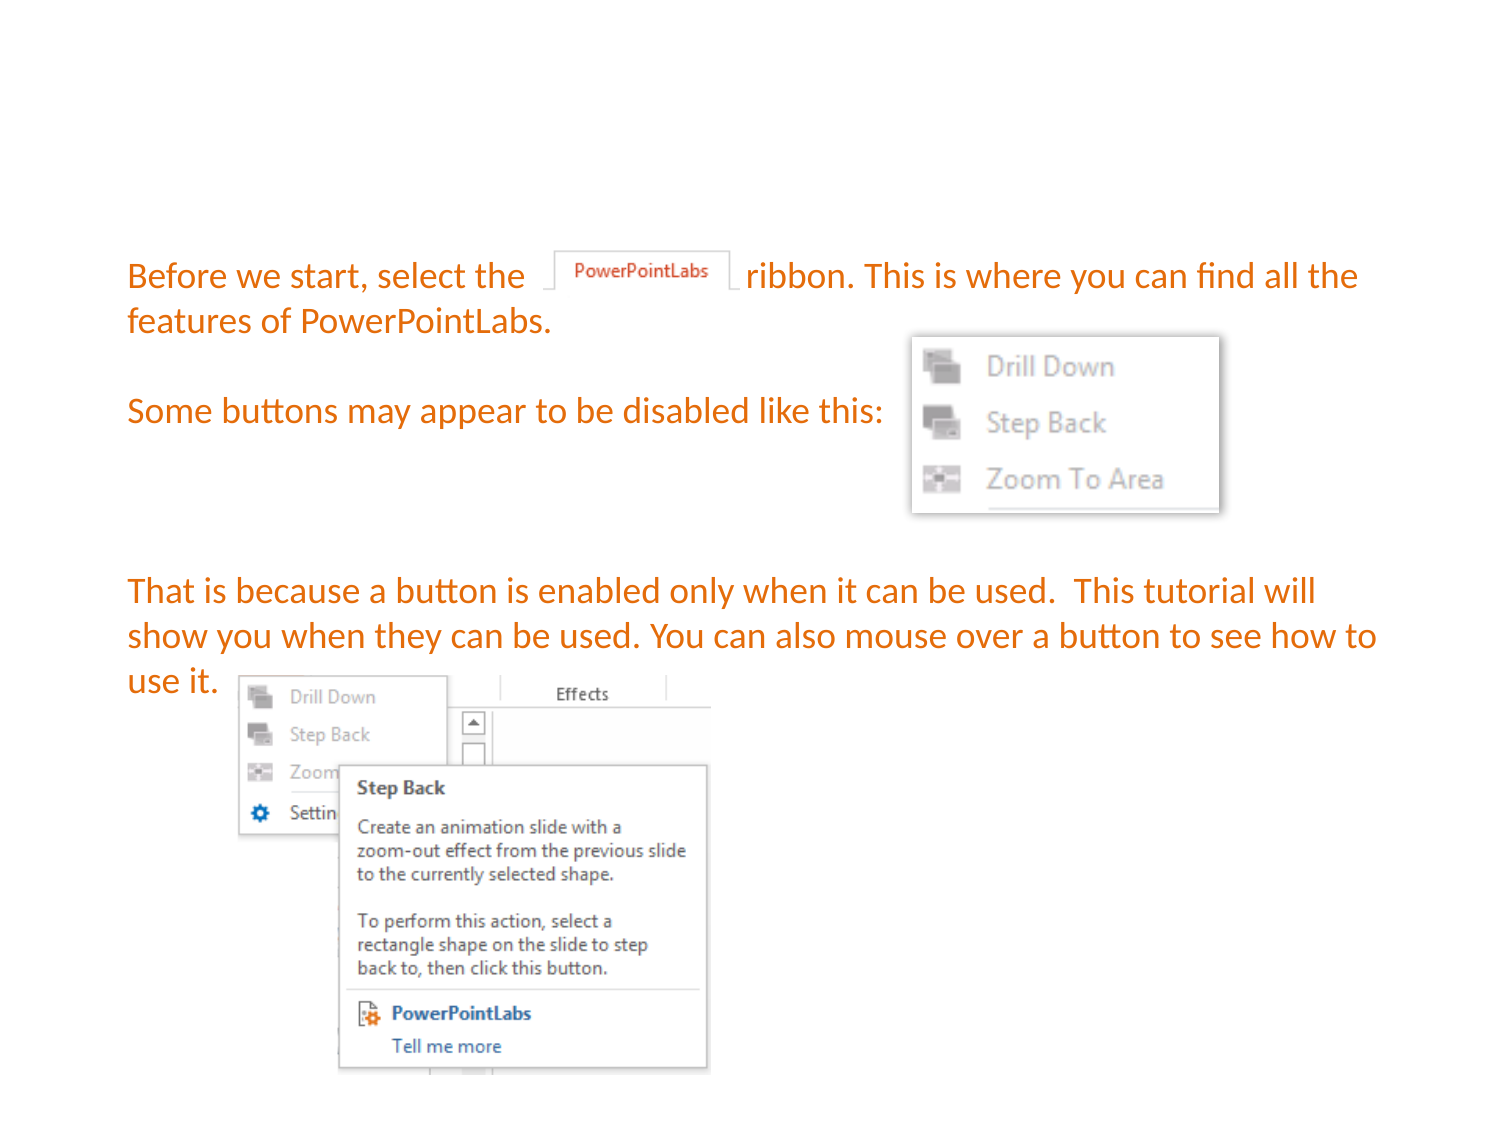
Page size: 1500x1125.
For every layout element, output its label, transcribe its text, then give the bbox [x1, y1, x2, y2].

text_box Before we start, select the ribbon. This is where you can find all the features of PowerPointLabs. Some buttons may appear to be disabled like this: That is because a button is enabled only when it can be used. This tutorial will show you when they can be used. You can also mouse over a button to see how to use it. [112, 243, 1400, 709]
picture [237, 674, 712, 1076]
picture [912, 337, 1219, 513]
picture [543, 246, 740, 299]
